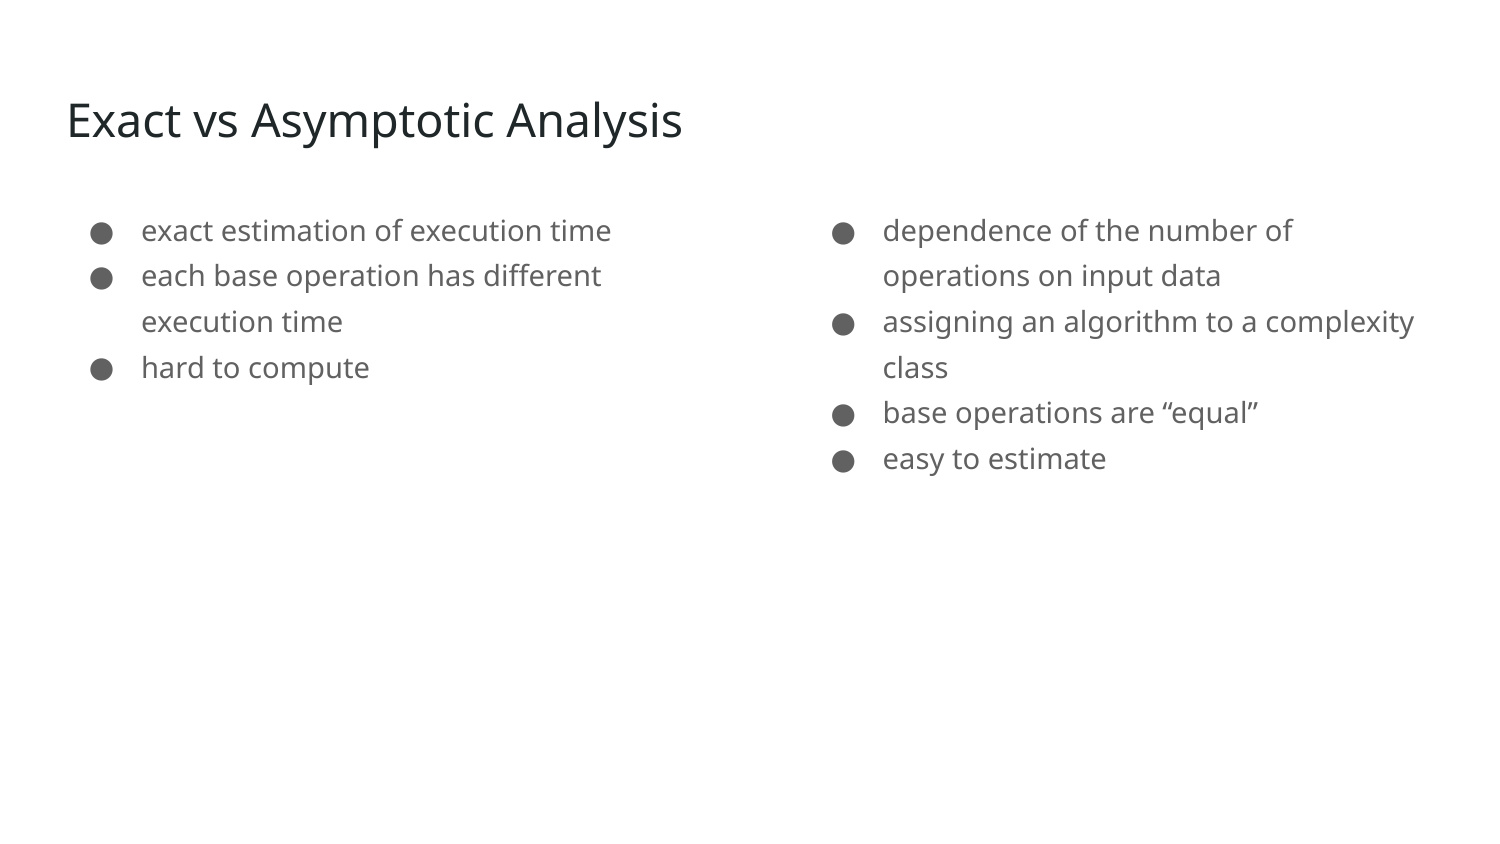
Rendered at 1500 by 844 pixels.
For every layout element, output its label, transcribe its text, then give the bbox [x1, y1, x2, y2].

list exact estimation of execution time each base operation has different execution time hard to compute [51, 189, 708, 750]
list dependence of the number of operations on input data assigning an algorithm to a complexity class base operations are “equal” easy to estimate [792, 189, 1449, 750]
title Exact vs Asymptotic Analysis [51, 72, 1449, 167]
